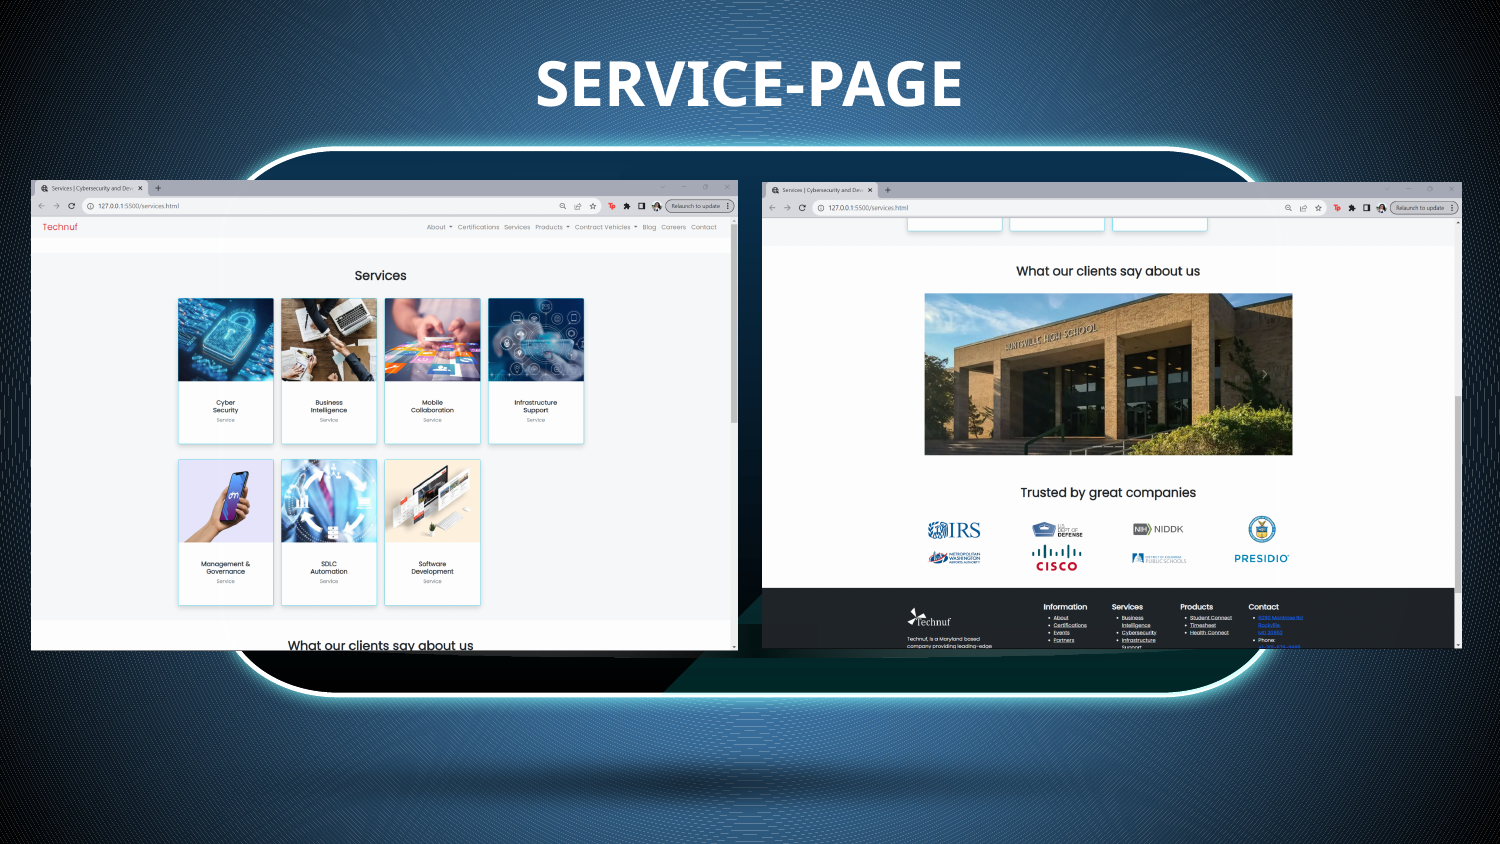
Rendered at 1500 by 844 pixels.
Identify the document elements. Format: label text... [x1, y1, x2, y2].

picture [762, 182, 1463, 649]
title SERVICE-PAGE [118, 34, 1382, 129]
picture [31, 180, 738, 652]
